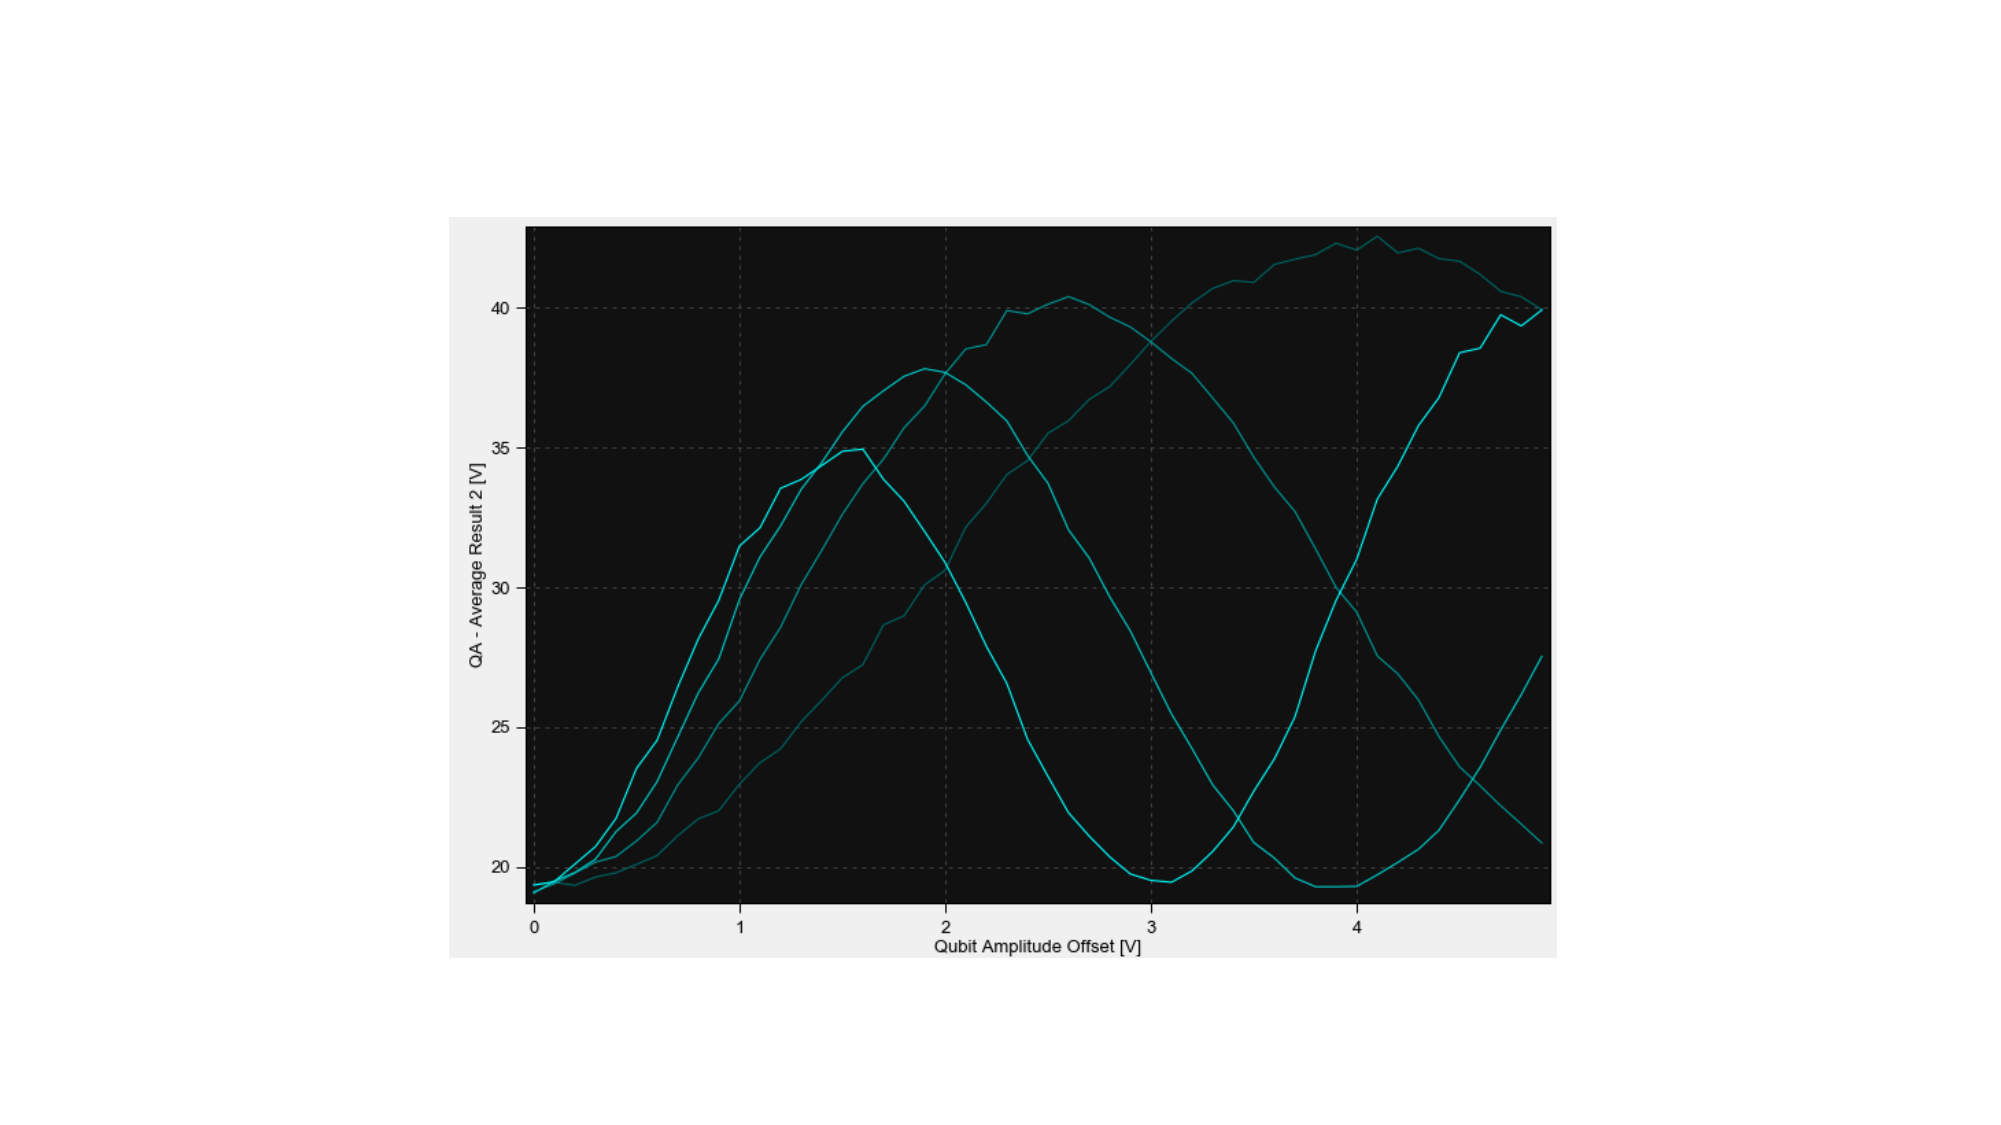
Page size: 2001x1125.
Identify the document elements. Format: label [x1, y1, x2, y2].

list [449, 217, 1557, 958]
